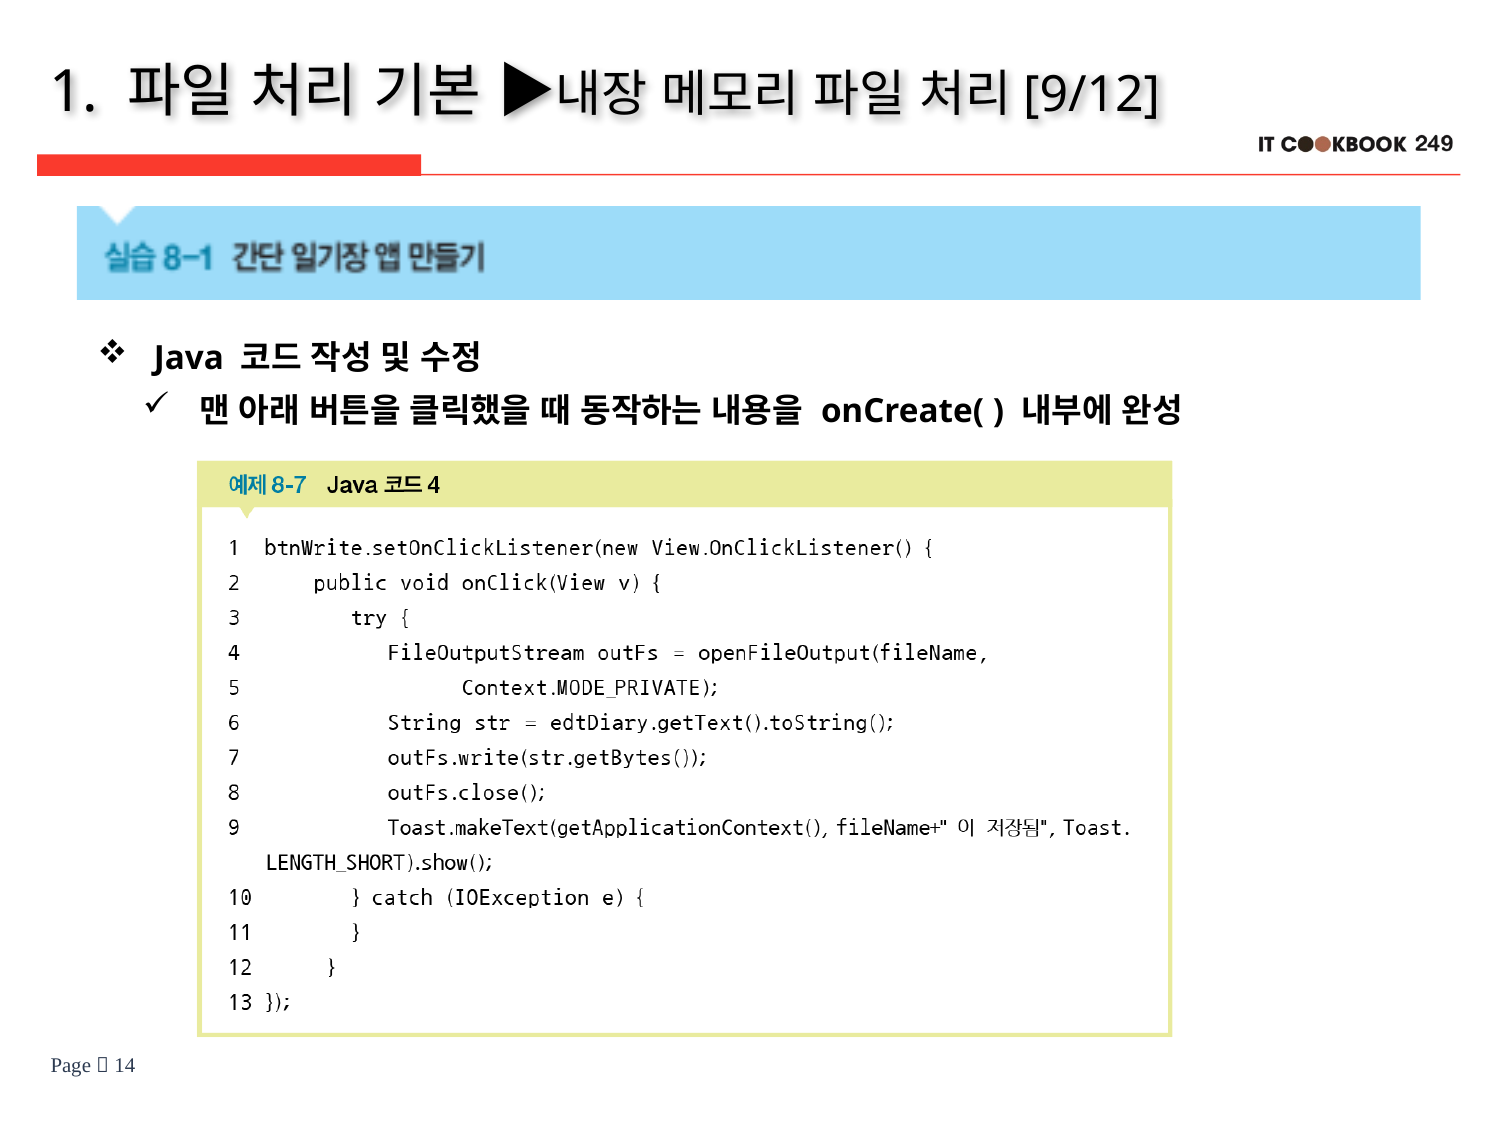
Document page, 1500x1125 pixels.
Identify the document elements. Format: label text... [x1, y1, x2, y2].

list Java 코드 작성 및 수정 맨 아래 버튼을 클릭했을 때 동작하는 내용을 onCreate( ) 내부에 완성 [54, 335, 1500, 1051]
title 1. 파일 처리 기본 ▶내장 메모리 파일 처리[9/12] [48, 53, 1448, 161]
picture [76, 206, 1421, 301]
picture [191, 455, 1183, 1045]
picture [1218, 120, 1464, 164]
